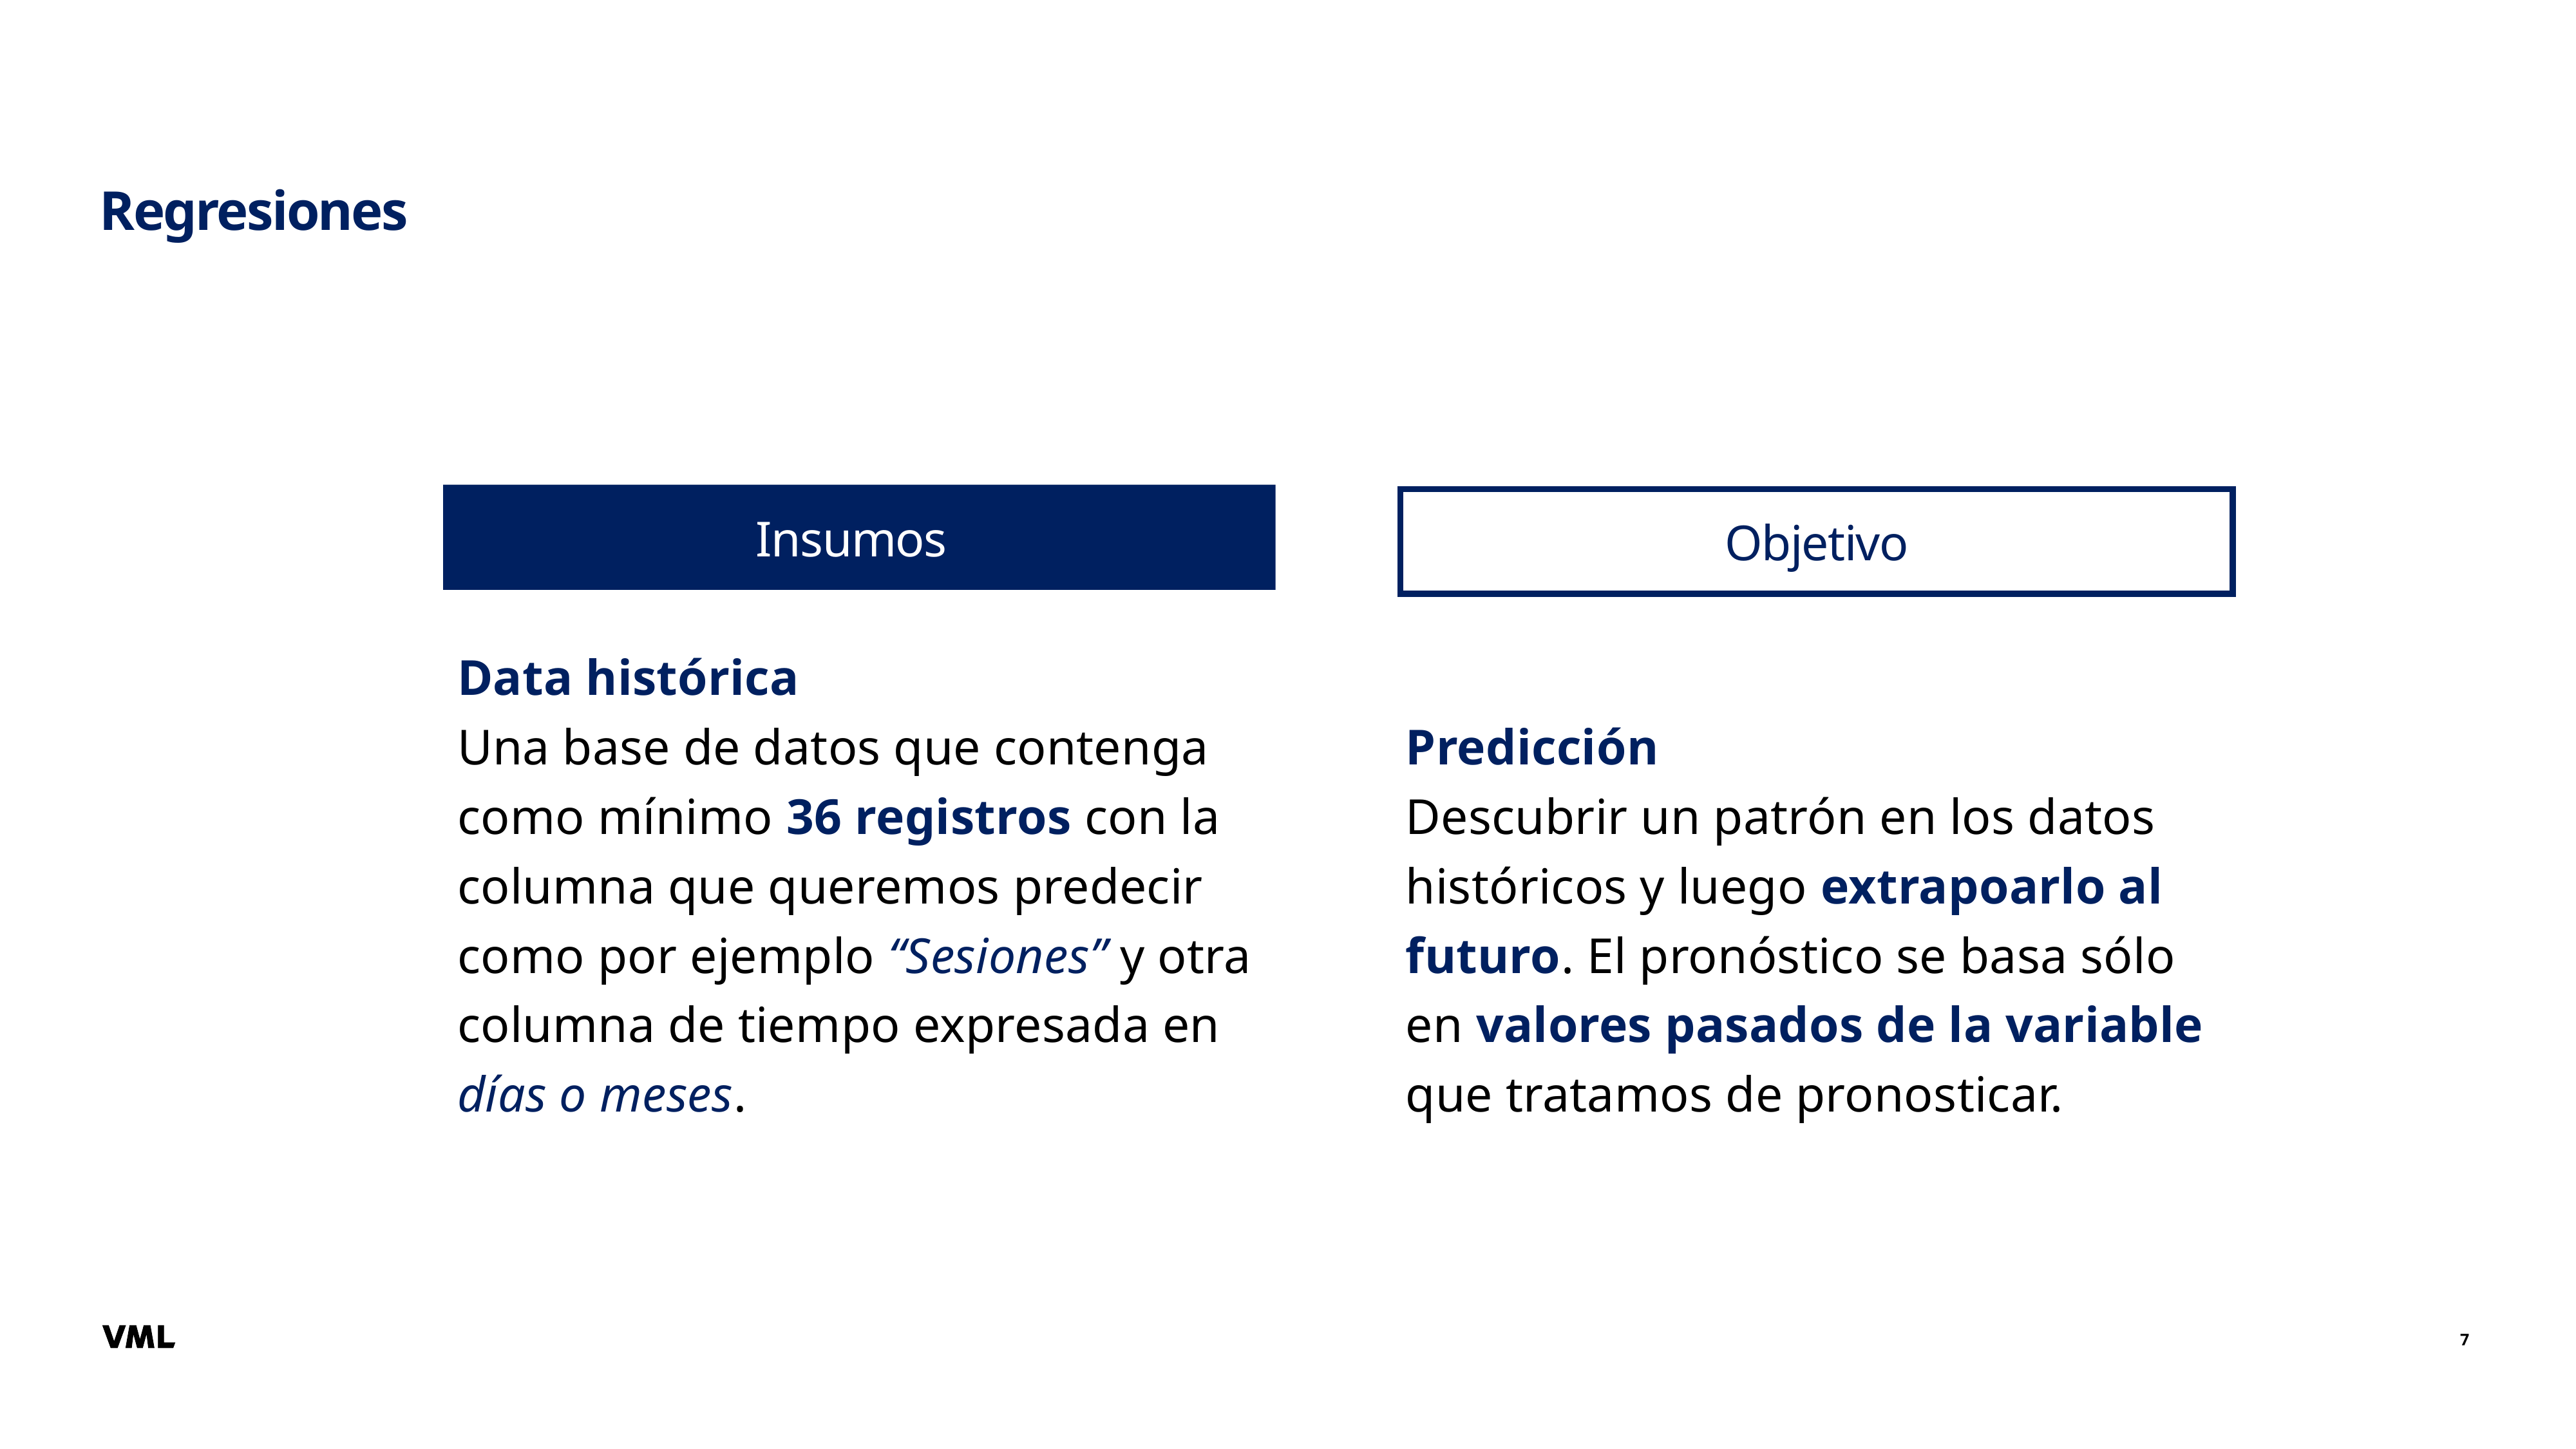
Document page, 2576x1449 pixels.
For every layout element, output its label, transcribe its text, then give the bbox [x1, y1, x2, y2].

text_box [1400, 489, 2233, 594]
text_box Insumos [599, 485, 1104, 590]
slide_number 7 [2442, 1326, 2476, 1357]
text_box Data histórica Una base de datos que contenga como mínimo 36 registros con la columna que queremos predecir como por ejemplo “Sesiones” y otra columna de tiempo expresada en días o meses. [451, 724, 1276, 1128]
text_box Predicción Descubrir un patrón en los datos históricos y luego extrapoarlo al futuro. El pronóstico se basa sólo en valores pasados de la variable que tratamos de pronosticar. [1400, 724, 2224, 1128]
text_box [443, 484, 1276, 590]
text_box Regresiones [94, 178, 1163, 248]
text_box Objetivo [1717, 502, 1917, 581]
picture [100, 1323, 178, 1350]
